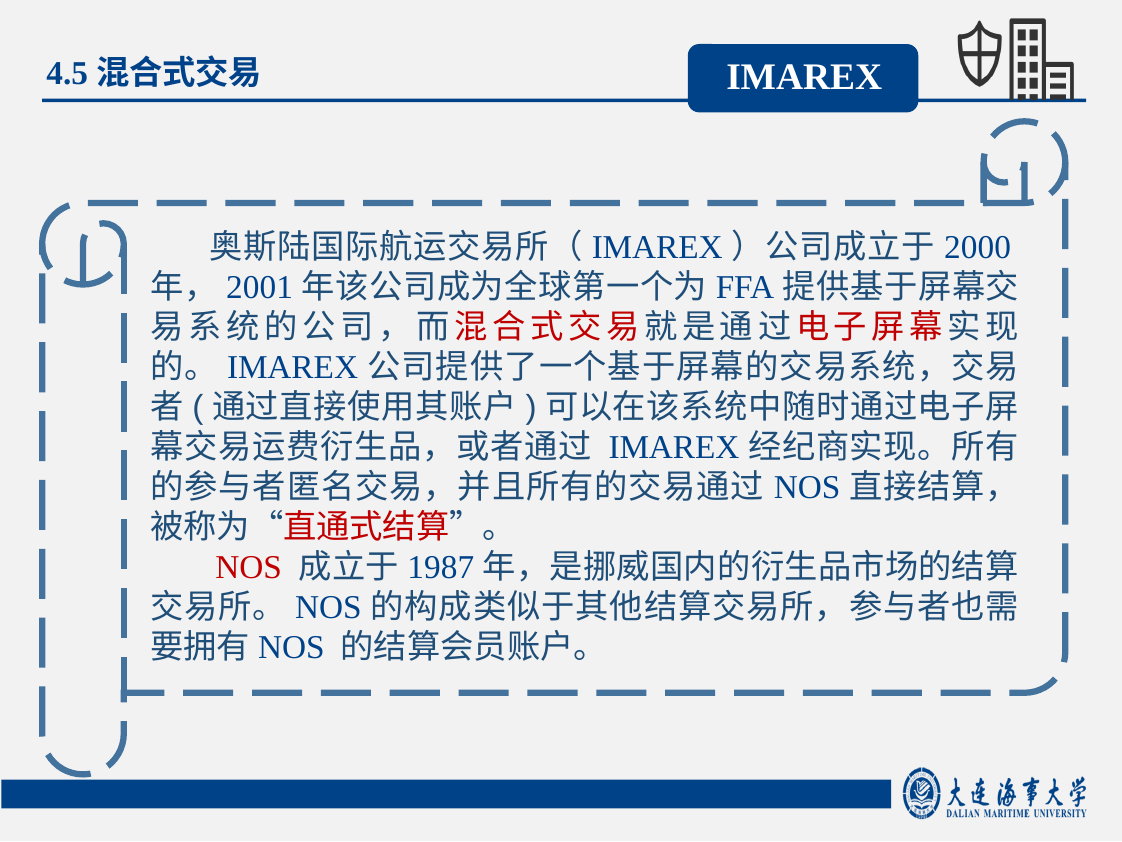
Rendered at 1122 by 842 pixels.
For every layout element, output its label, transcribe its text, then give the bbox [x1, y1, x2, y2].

text_box [41, 150, 1067, 776]
text_box [1001, 120, 1018, 129]
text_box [687, 44, 919, 113]
text_box [986, 131, 998, 146]
text_box [1044, 126, 1059, 139]
picture [902, 767, 1087, 820]
text_box 4.5混合式交易 [35, 46, 281, 98]
text_box [1023, 120, 1040, 126]
text_box [1059, 142, 1067, 160]
picture [957, 18, 1074, 100]
